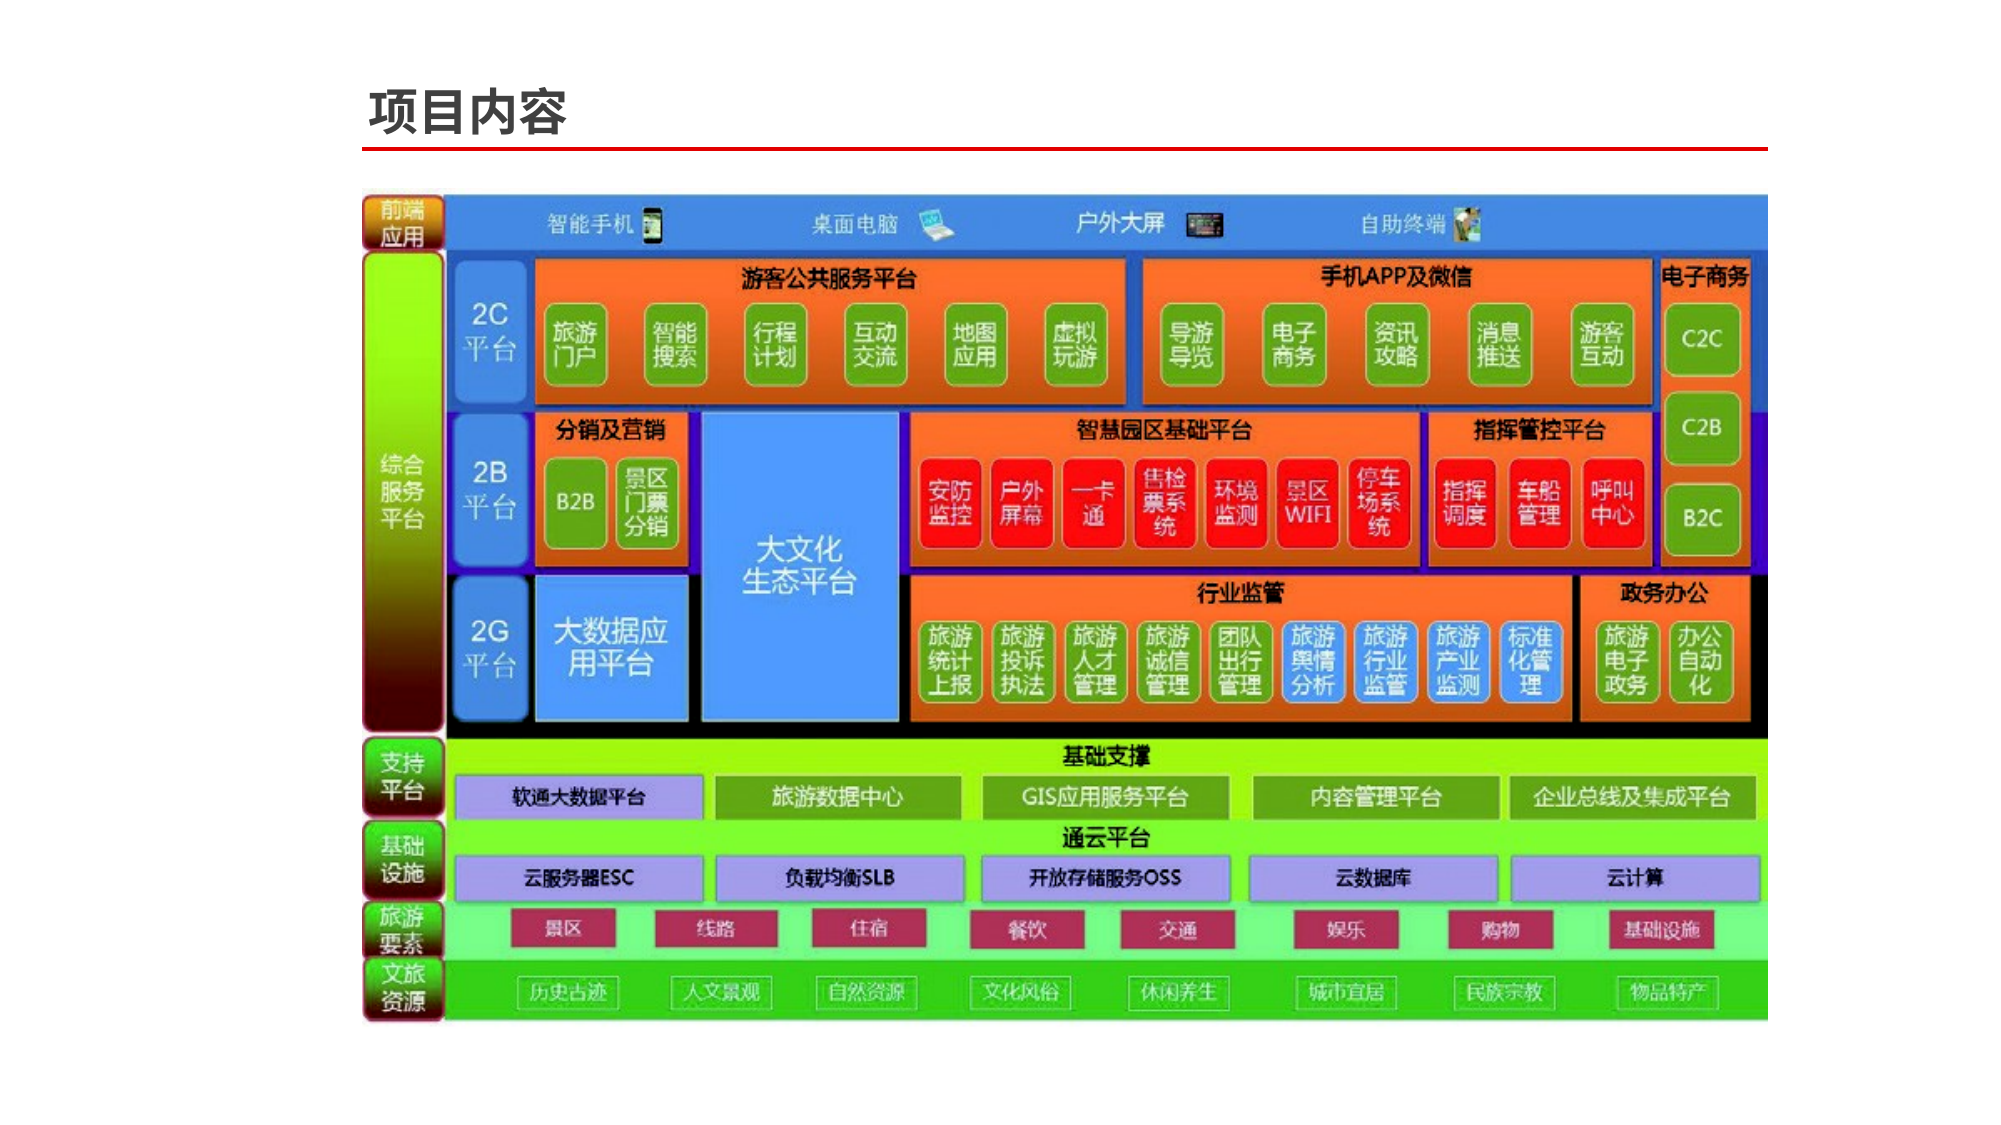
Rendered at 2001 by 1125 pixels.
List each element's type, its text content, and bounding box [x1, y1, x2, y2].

picture [362, 188, 1768, 1037]
text_box 项目内容 [353, 73, 595, 148]
